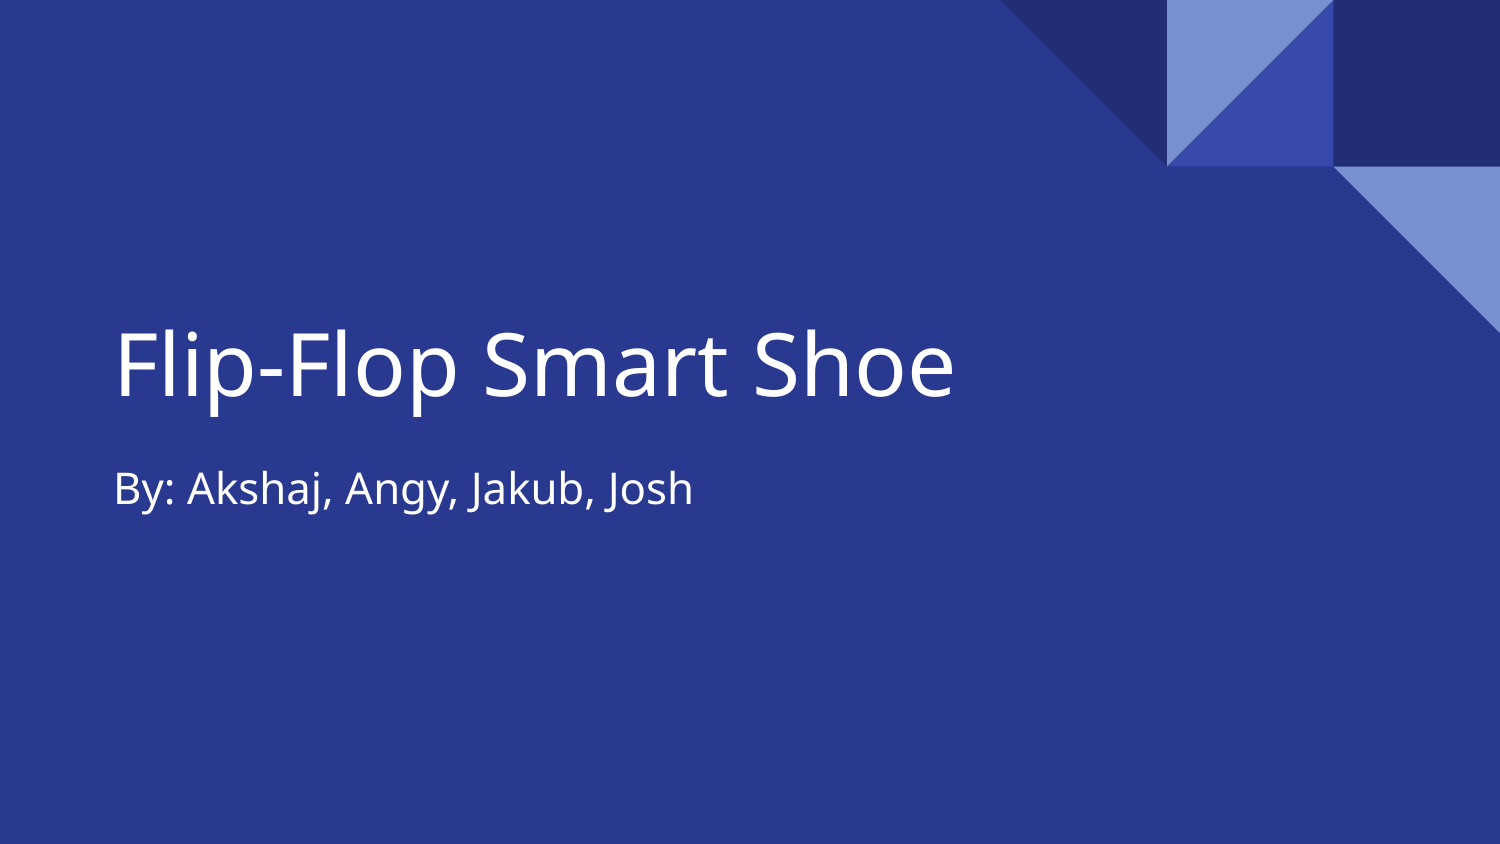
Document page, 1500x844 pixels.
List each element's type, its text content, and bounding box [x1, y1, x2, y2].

title Flip-Flop Smart Shoe [98, 291, 1447, 429]
subtitle By: Akshaj, Angy, Jakub, Josh [98, 445, 1447, 517]
